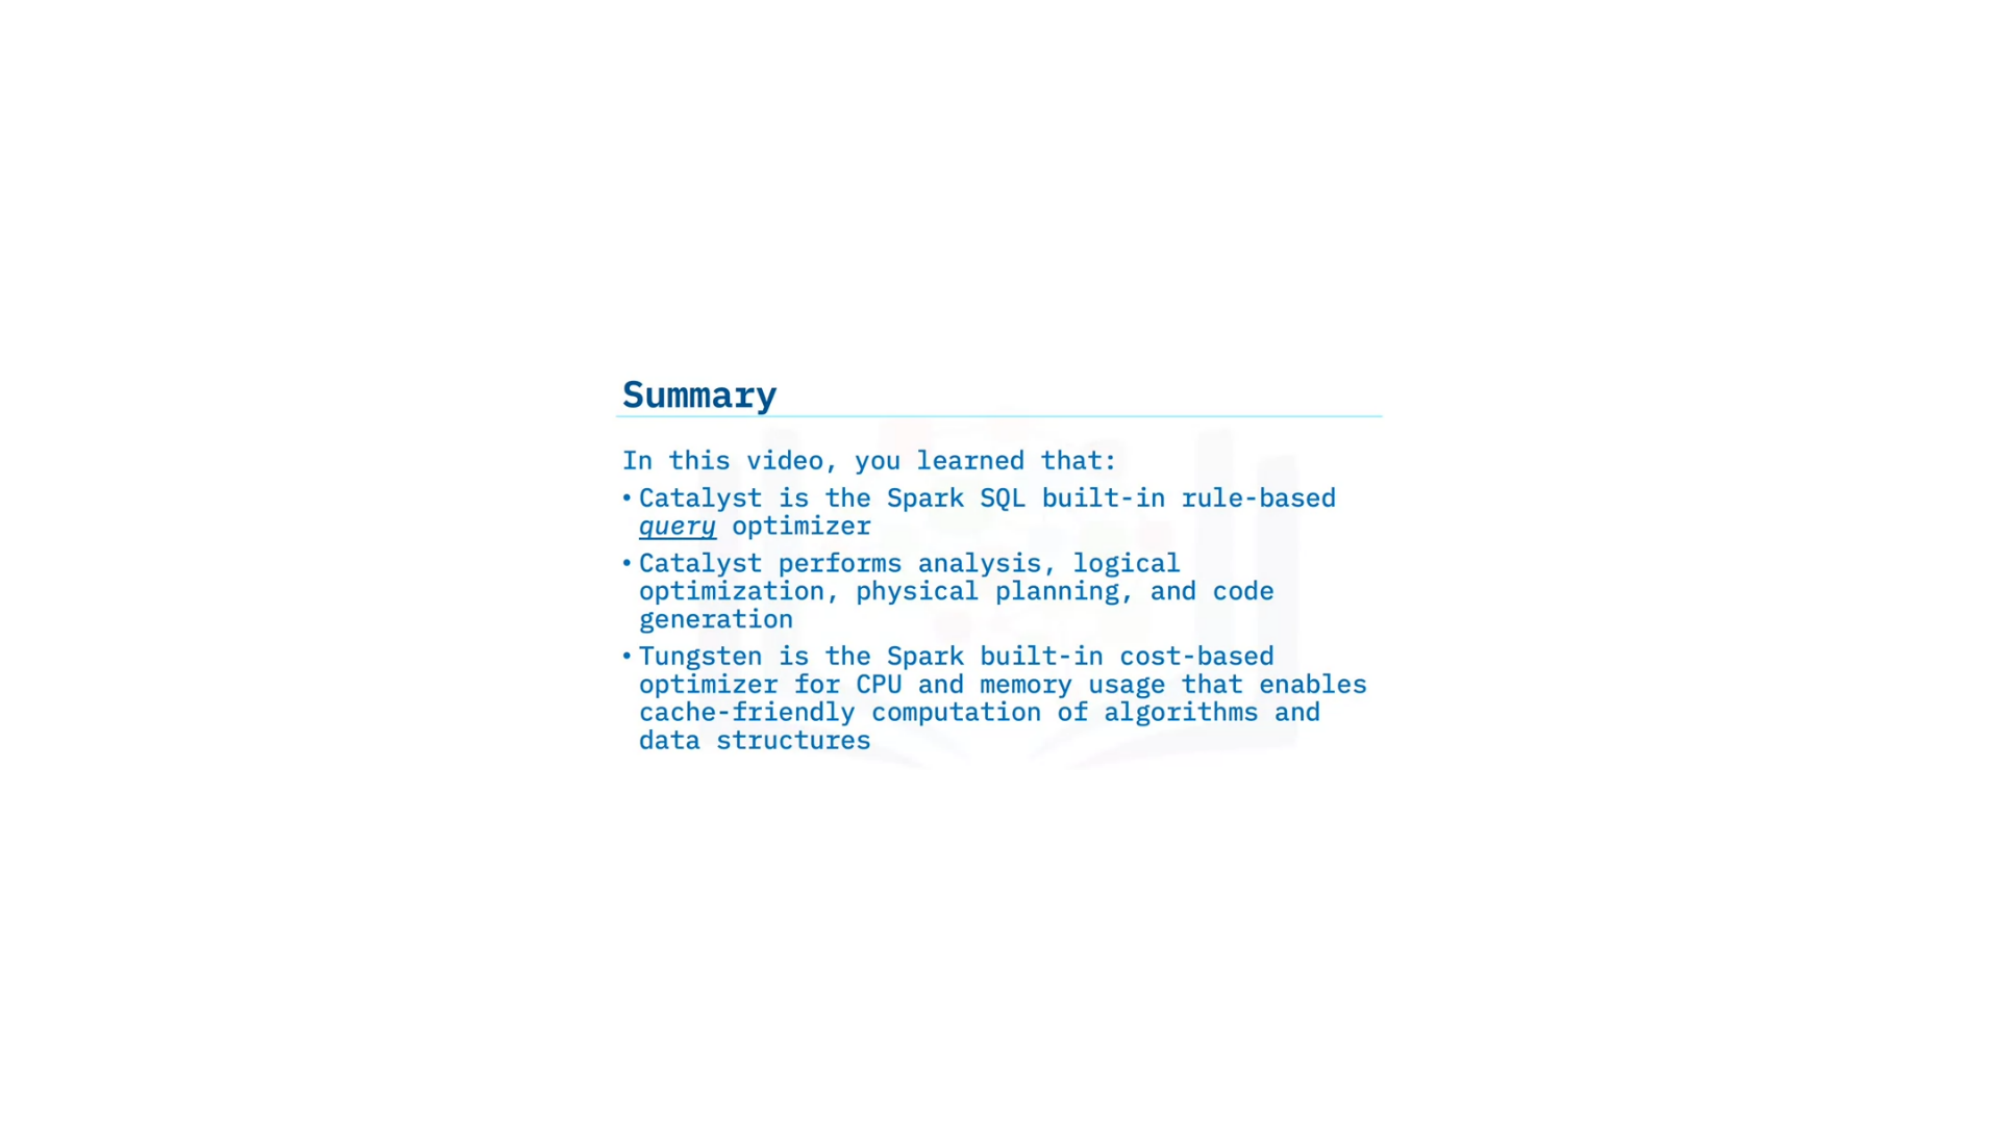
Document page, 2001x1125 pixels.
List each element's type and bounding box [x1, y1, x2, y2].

picture [589, 355, 1411, 770]
